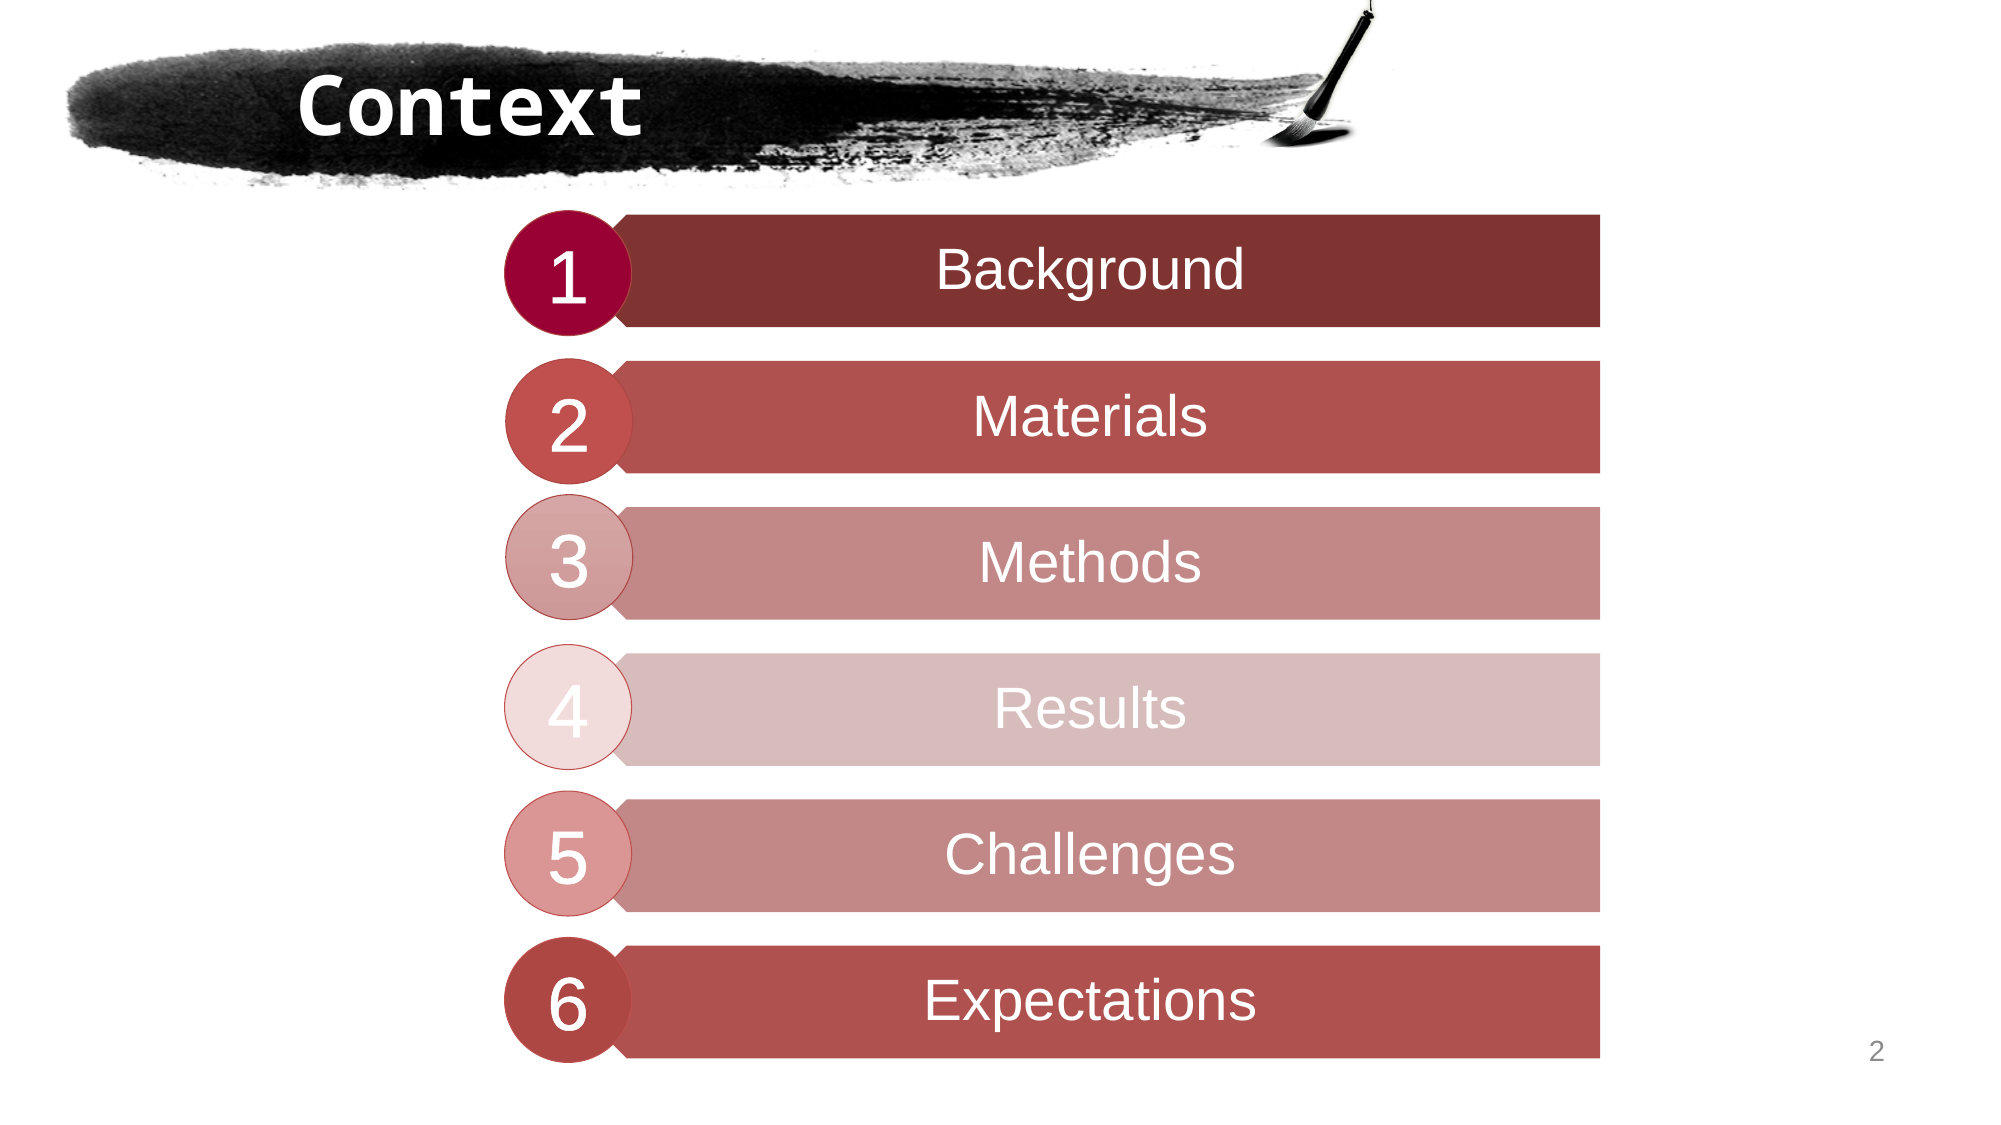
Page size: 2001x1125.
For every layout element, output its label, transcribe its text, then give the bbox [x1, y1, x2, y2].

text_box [282, 214, 1832, 1059]
picture [36, 0, 1394, 221]
slide_number 2 [1433, 1024, 1901, 1103]
text_box 6 [545, 1059, 591, 1063]
